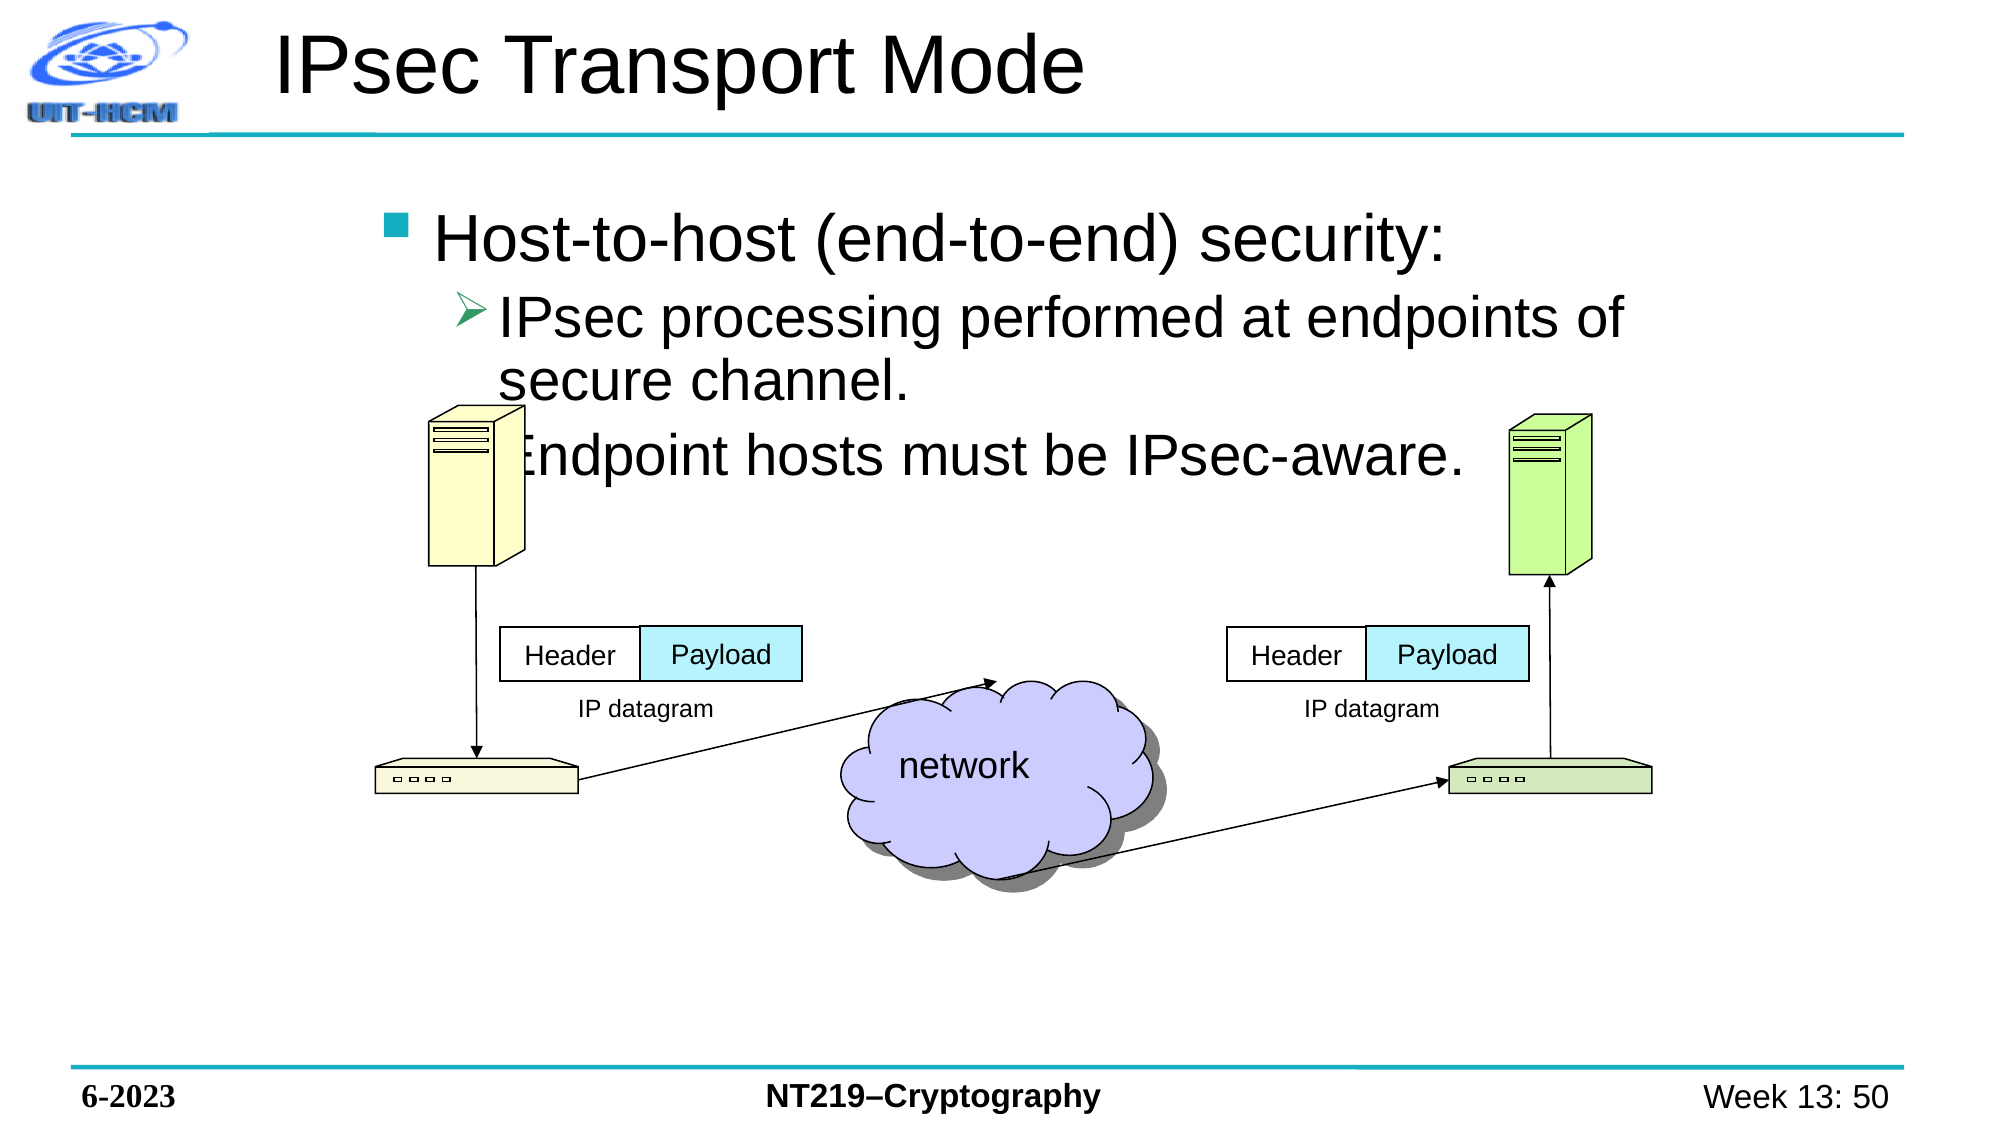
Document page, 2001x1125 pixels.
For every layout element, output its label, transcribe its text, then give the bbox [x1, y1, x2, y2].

picture [7, 9, 209, 133]
list Host-to-host (end-to-end) security: IPsec processing performed at endpoints of secure channel. Endpoint hosts must be IPsec-aware. [362, 196, 1686, 391]
title IPsec Transport Mode [258, 11, 1162, 109]
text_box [375, 405, 1653, 880]
